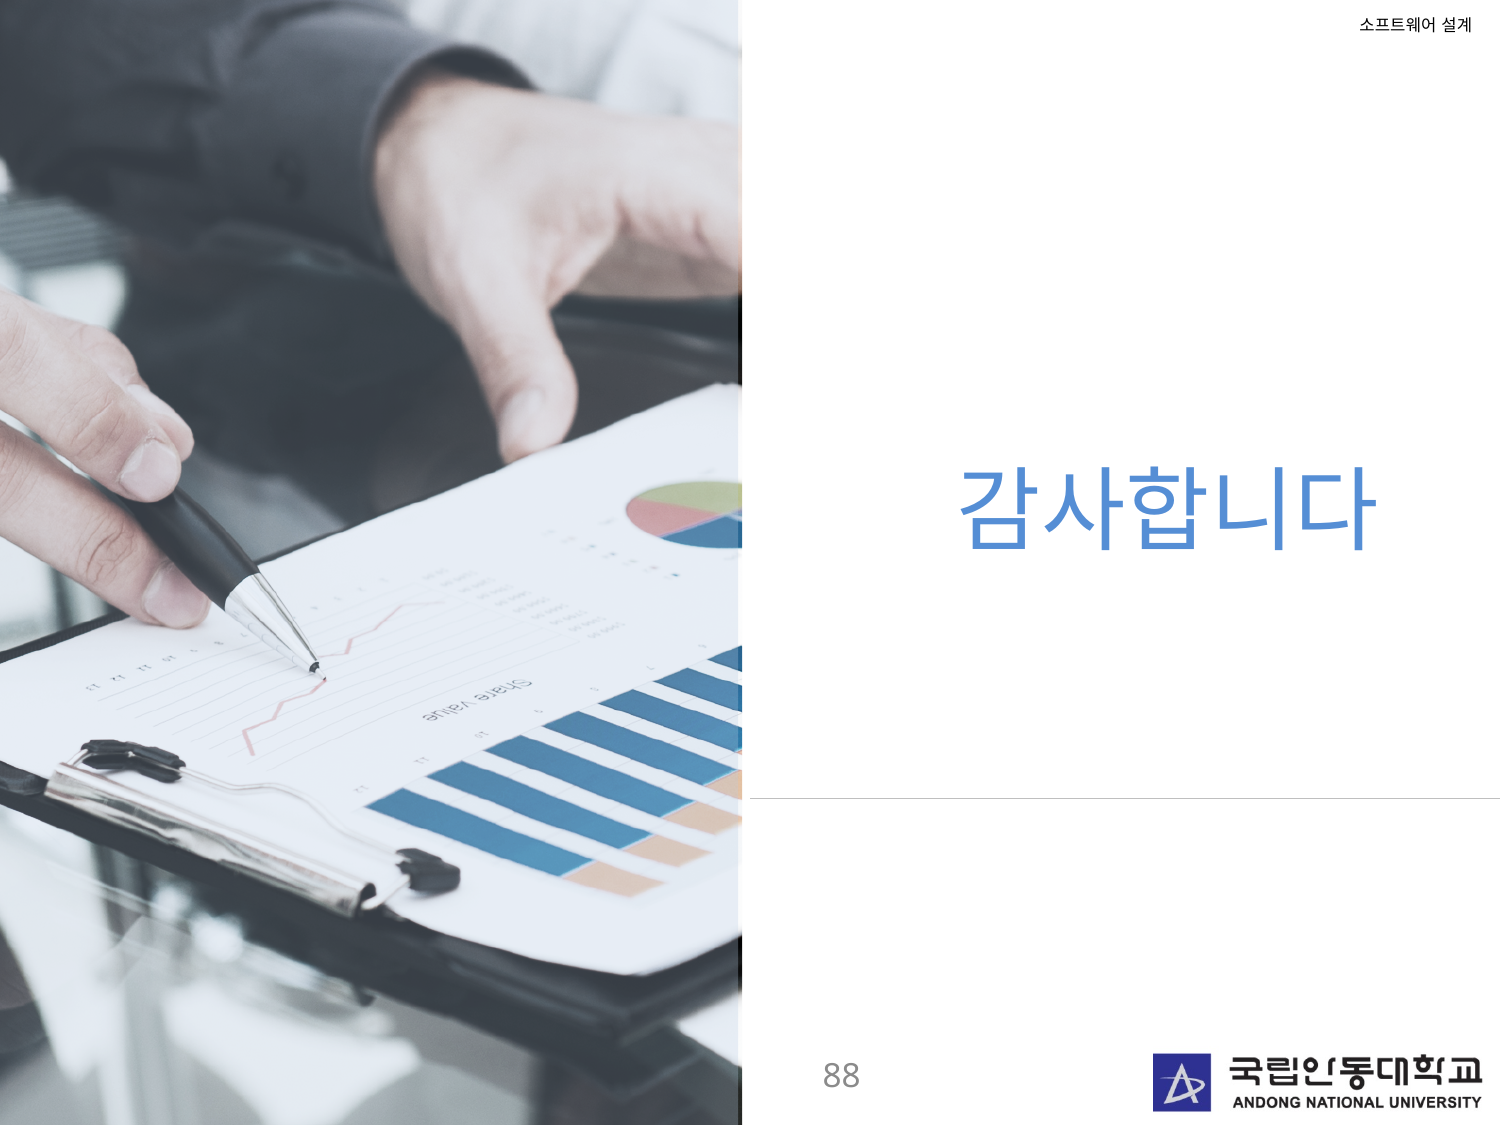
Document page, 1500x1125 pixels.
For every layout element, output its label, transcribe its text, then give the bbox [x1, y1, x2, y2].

picture [0, 0, 743, 1125]
slide_number 88 [746, 1046, 876, 1107]
text_box 소프트웨어 설계 [1344, 7, 1488, 43]
picture [1153, 1046, 1495, 1118]
text_box 감사합니다 [941, 444, 1394, 569]
